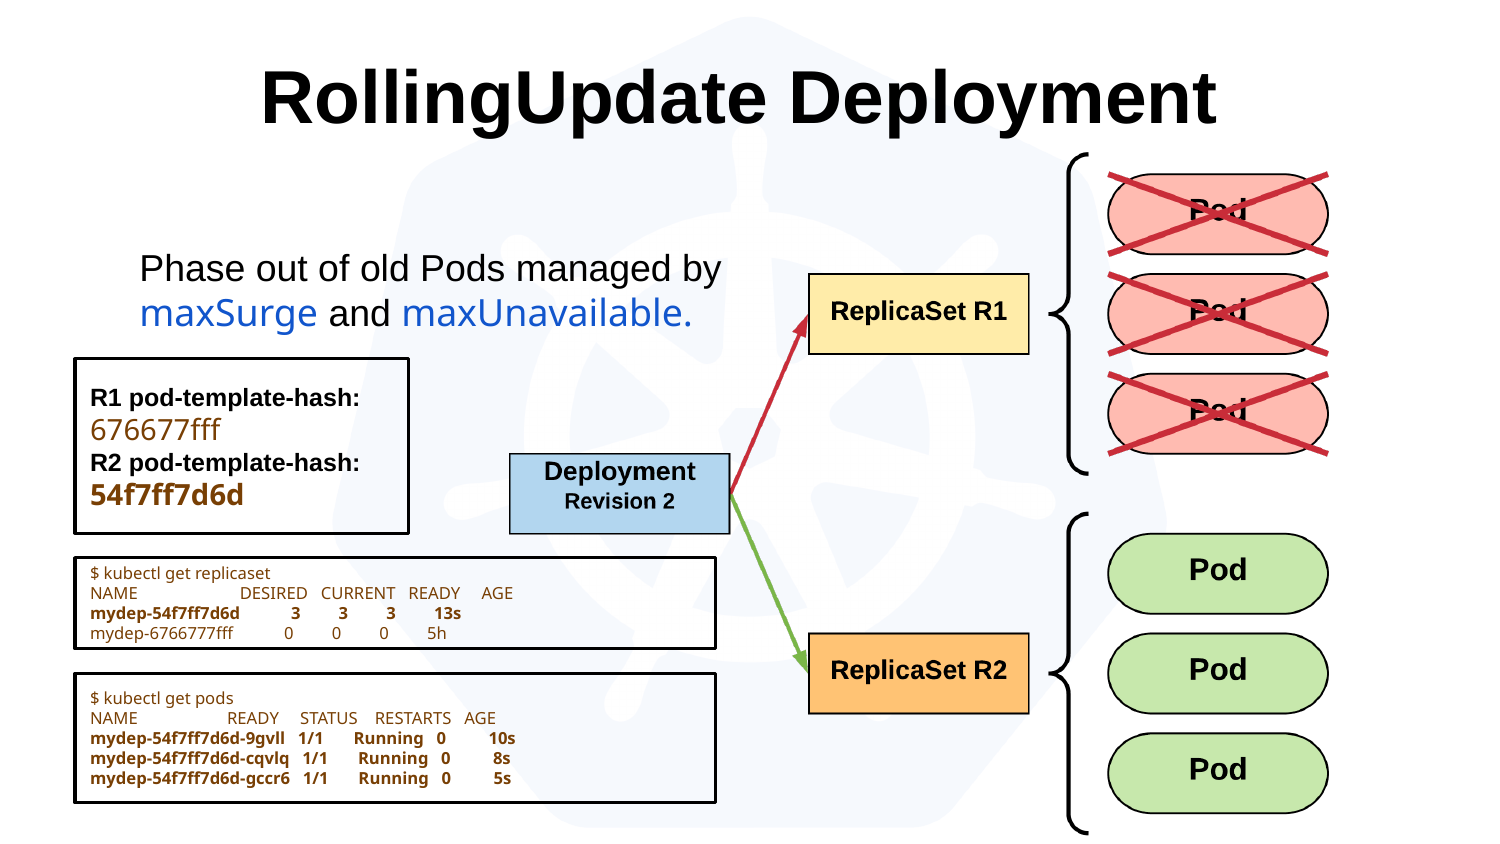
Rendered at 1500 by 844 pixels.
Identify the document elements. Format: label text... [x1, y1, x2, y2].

picture [469, 114, 1369, 844]
list $ kubectl get pods NAME READY STATUS RESTARTS AGE mydep-54f7ff7d6d-9gvll 1/1 Running 0 10s mydep-54f7ff7d6d-cqvlq 1/1 Running 0 8s mydep-54f7ff7d6d-gccr6 1/1 Running 0 5s [75, 673, 464, 803]
title RollingUpdate Deployment [75, 33, 1425, 175]
text_box Phase out of old Pods managed by maxSurge and maxUnavailable. [124, 229, 464, 338]
text_box R1 pod-template-hash: 676677fff R2 pod-template-hash: 54f7ff7d6d [74, 358, 409, 534]
list $ kubectl get replicaset NAME DESIRED CURRENT READY AGE mydep-54f7ff7d6d 3 3 3 13s mydep-6766777fff 0 0 0 5h [75, 557, 464, 649]
